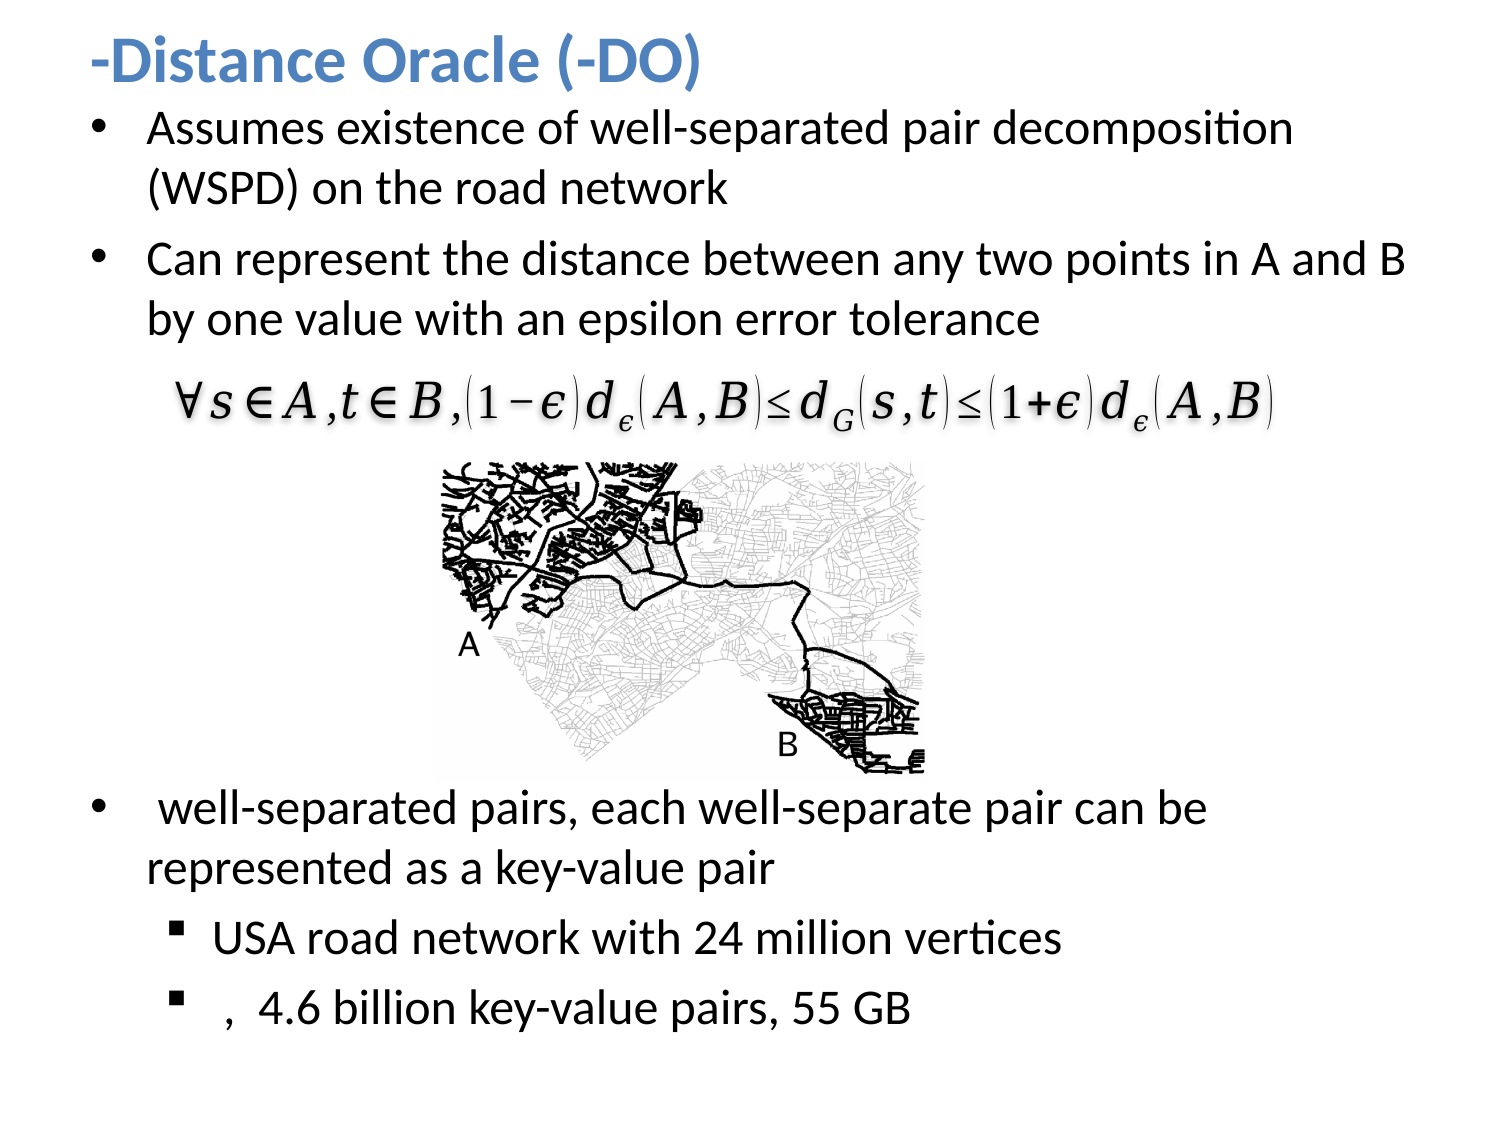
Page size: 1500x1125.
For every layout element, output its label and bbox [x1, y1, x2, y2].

picture [434, 462, 926, 782]
